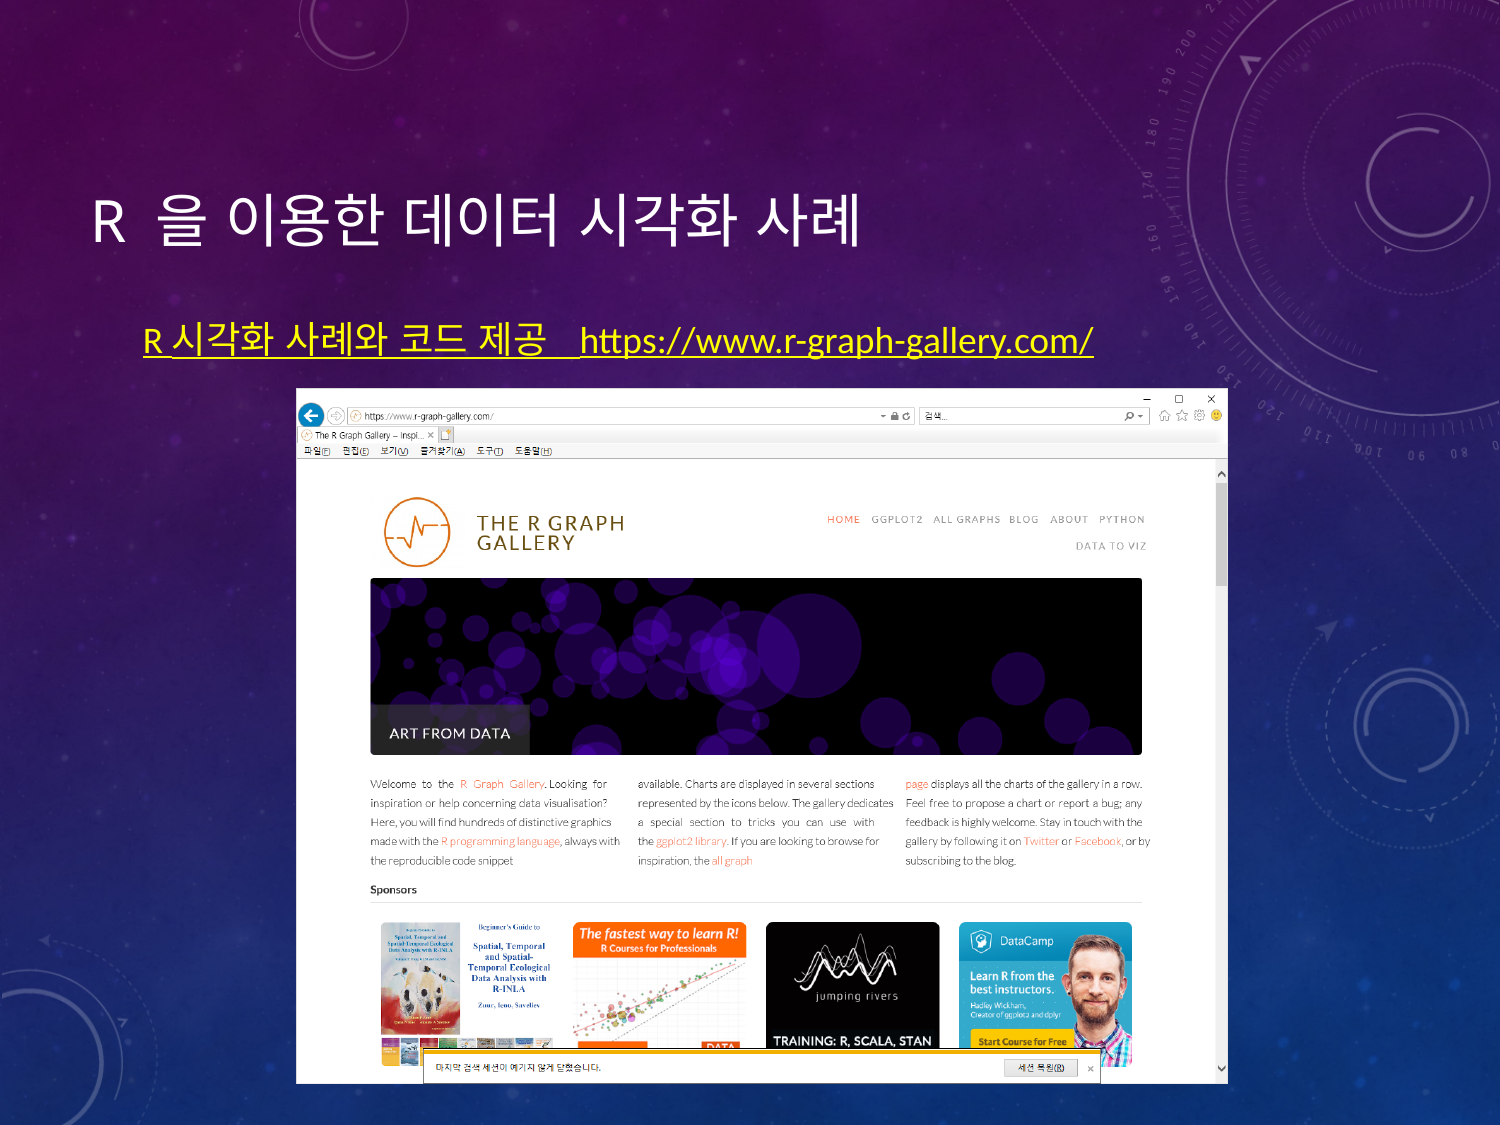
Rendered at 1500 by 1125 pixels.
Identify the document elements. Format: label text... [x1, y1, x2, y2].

text_box R 시각화 사례와 코드 제공 https://www.r-graph-gallery.com/ [128, 308, 1158, 378]
picture [0, 0, 1500, 1125]
title R 을 이용한 데이터 시각화 사례 [75, 99, 1350, 339]
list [295, 388, 1228, 1084]
